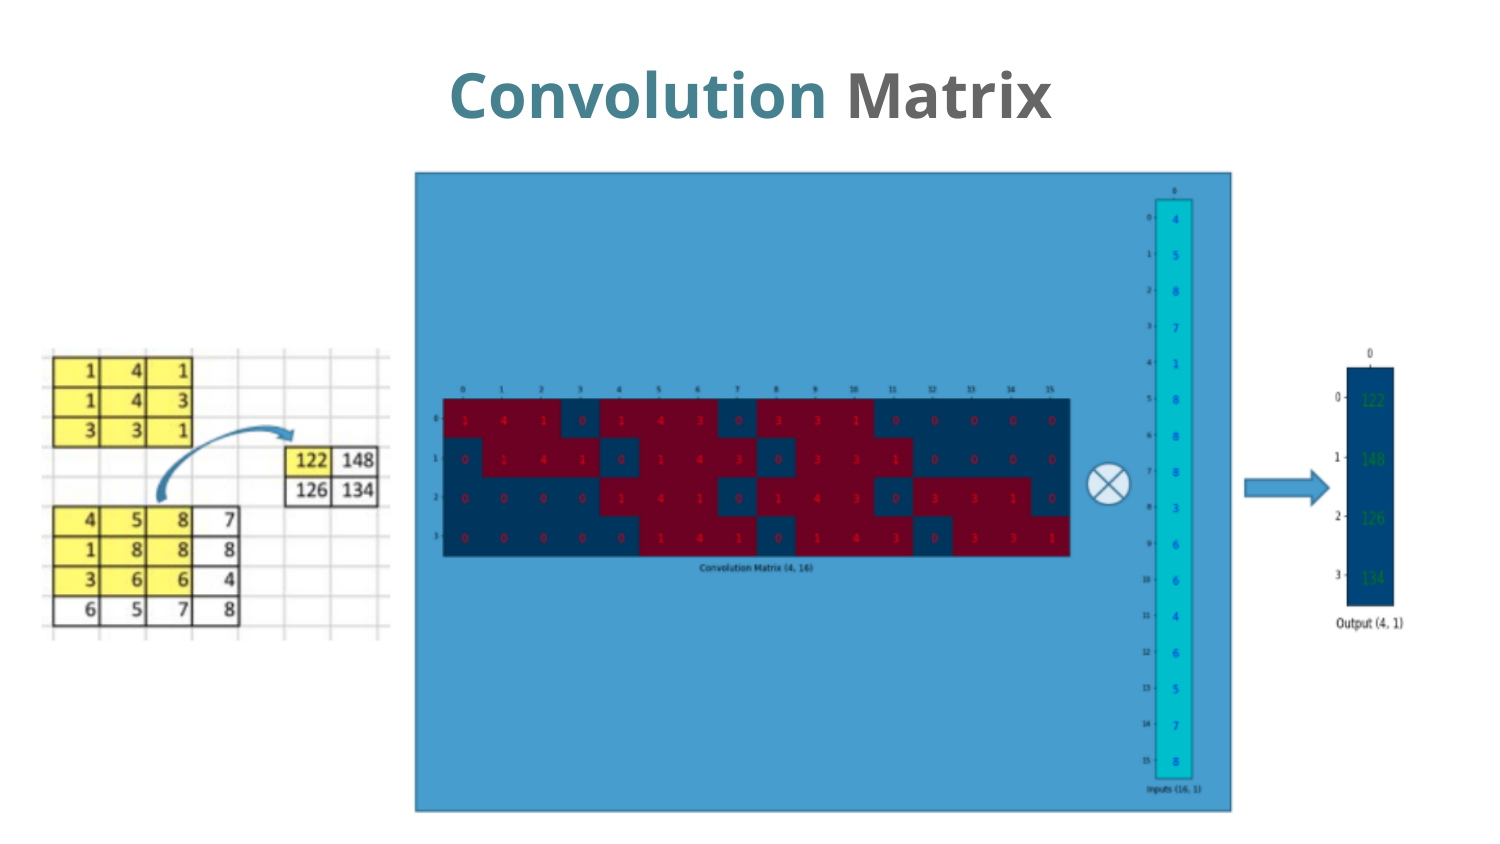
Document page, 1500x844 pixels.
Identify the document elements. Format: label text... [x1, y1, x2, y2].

picture [27, 149, 1430, 844]
text_box Convolution Matrix [33, 41, 1469, 151]
